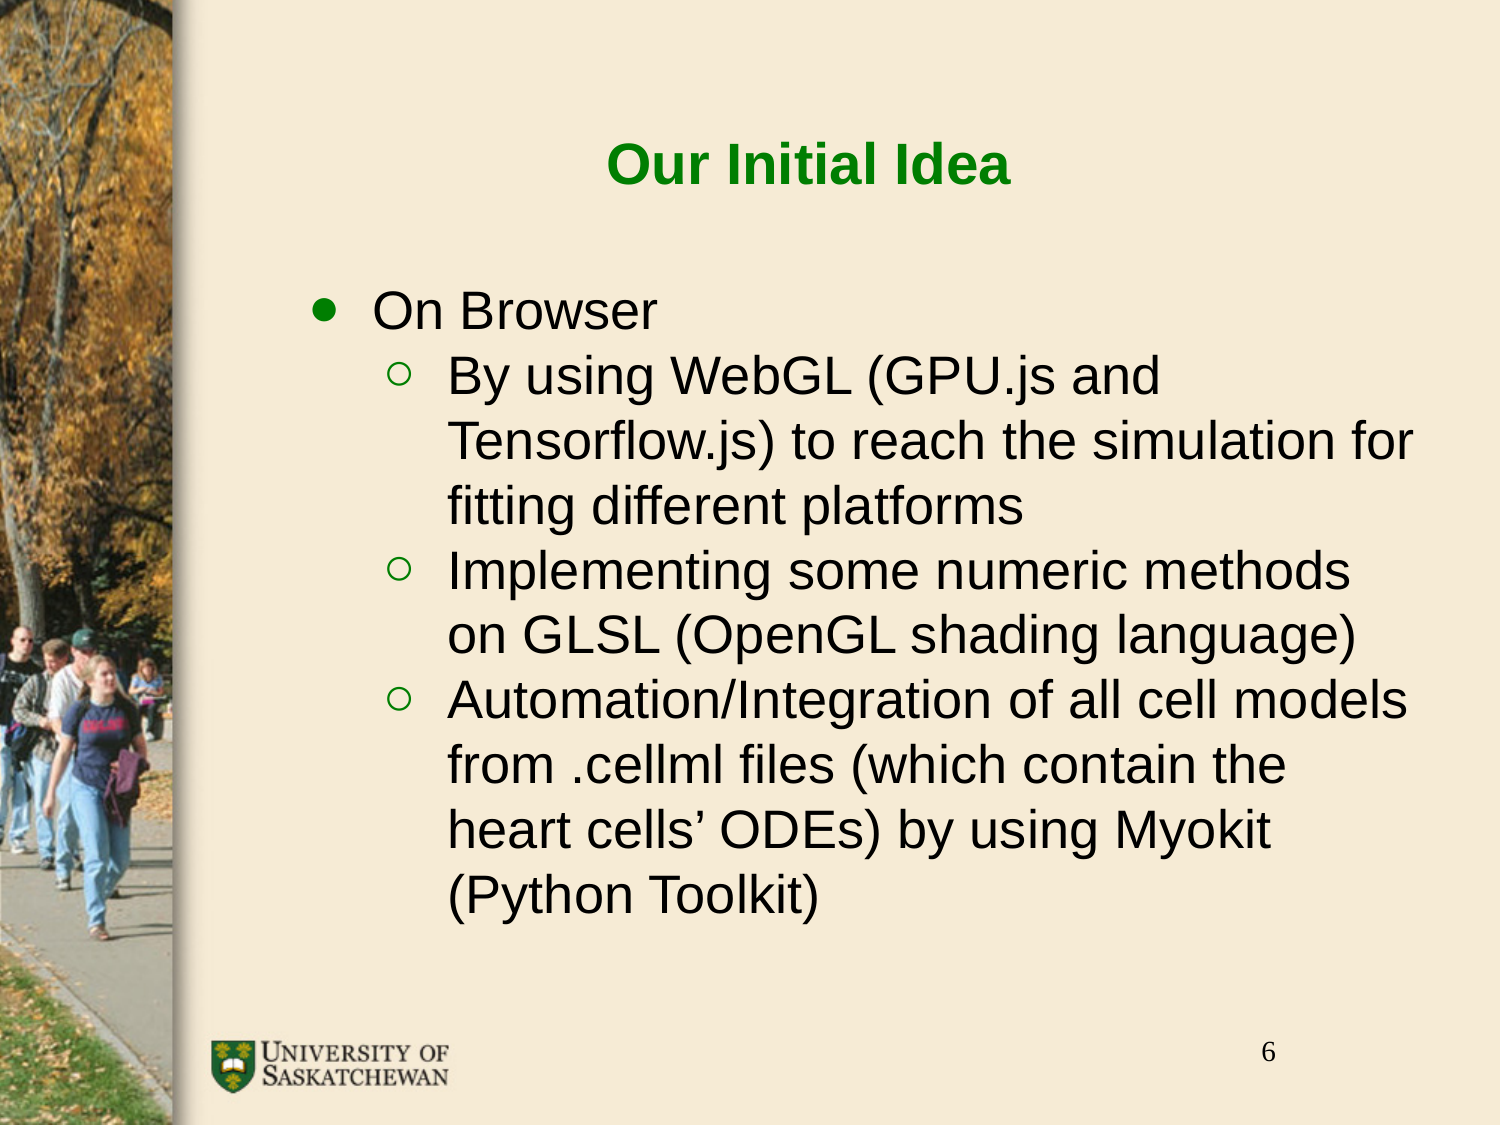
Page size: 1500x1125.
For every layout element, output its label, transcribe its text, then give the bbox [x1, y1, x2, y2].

slide_number ‹#› [1244, 1034, 1293, 1080]
title Our Initial Idea [200, 62, 1425, 261]
picture [0, 0, 1500, 1125]
text_box On Browser By using WebGL (GPU.js and Tensorflow.js) to reach the simulation for fitting different platforms Implementing some numeric methods on GLSL (OpenGL shading language) Automation/Integration of all cell models from .cellml files (which contain the heart cells’ ODEs) by using Myokit (Python Toolkit) [282, 260, 1439, 1034]
